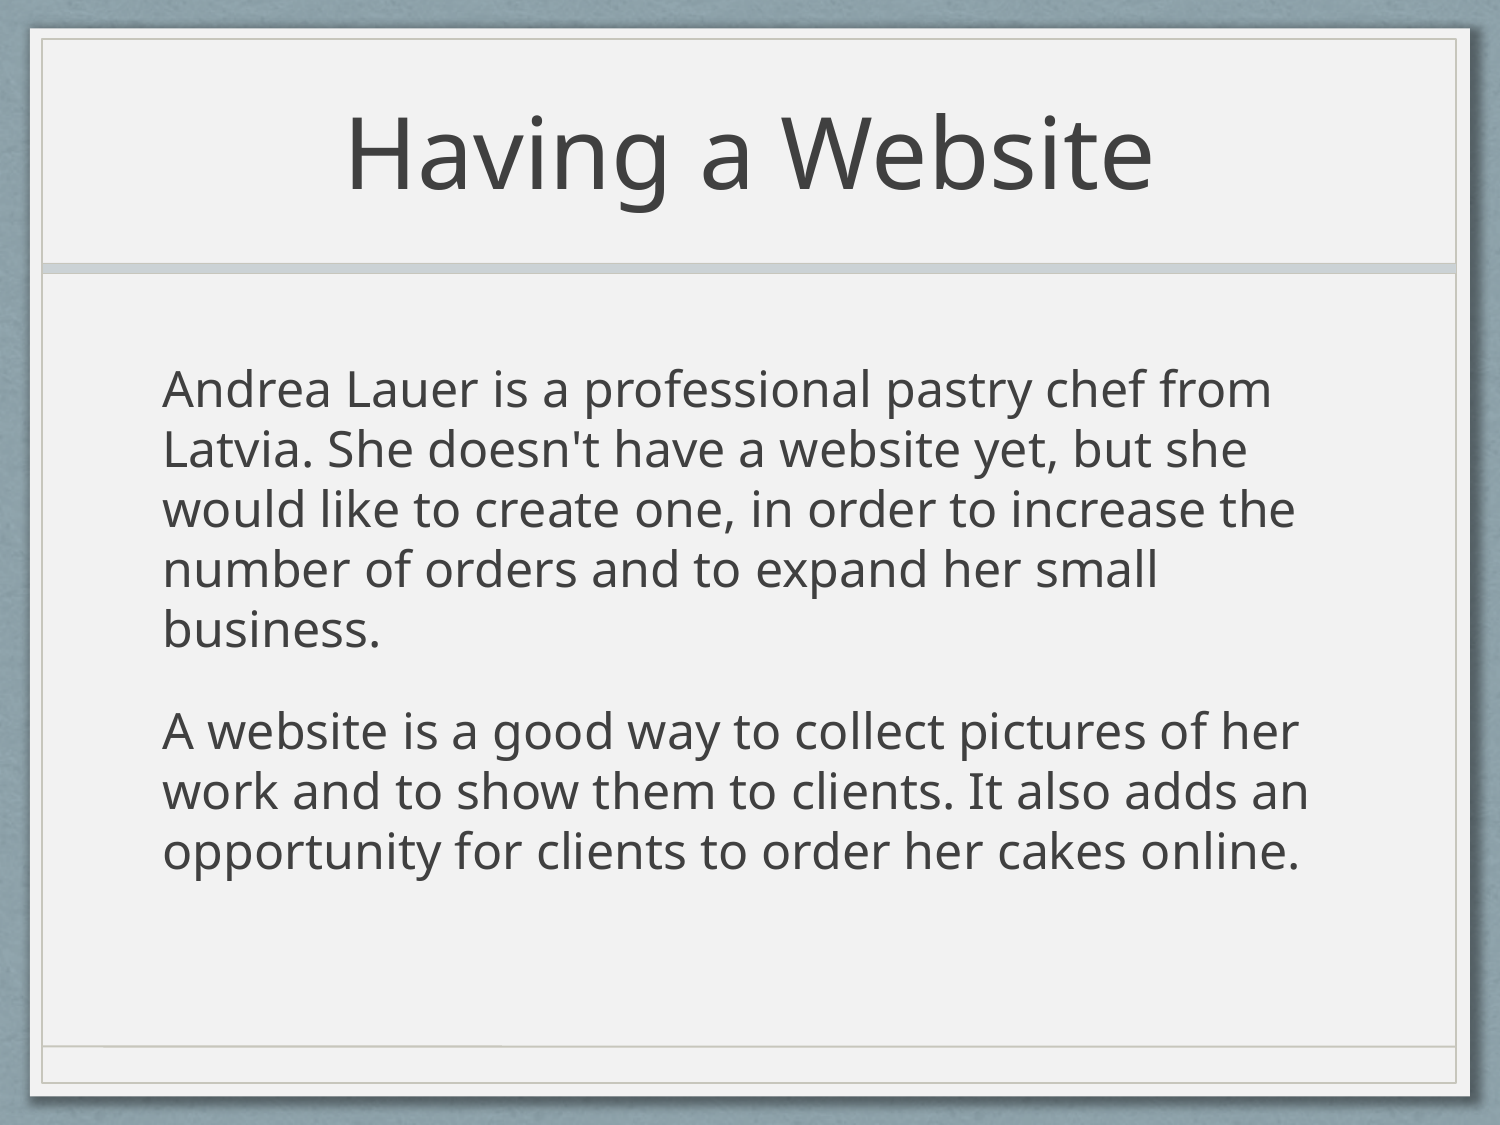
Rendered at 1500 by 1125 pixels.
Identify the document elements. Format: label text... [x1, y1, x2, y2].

title Having a Website [147, 40, 1353, 260]
list Andrea Lauer is a professional pastry chef from Latvia. She doesn't have a website yet, but she would like to create one, in order to increase the number of orders and to expand her small business. A website is a good way to collect pictures of her work and to show them to clients. It also adds an opportunity for clients to order her cakes online. [147, 350, 1353, 995]
